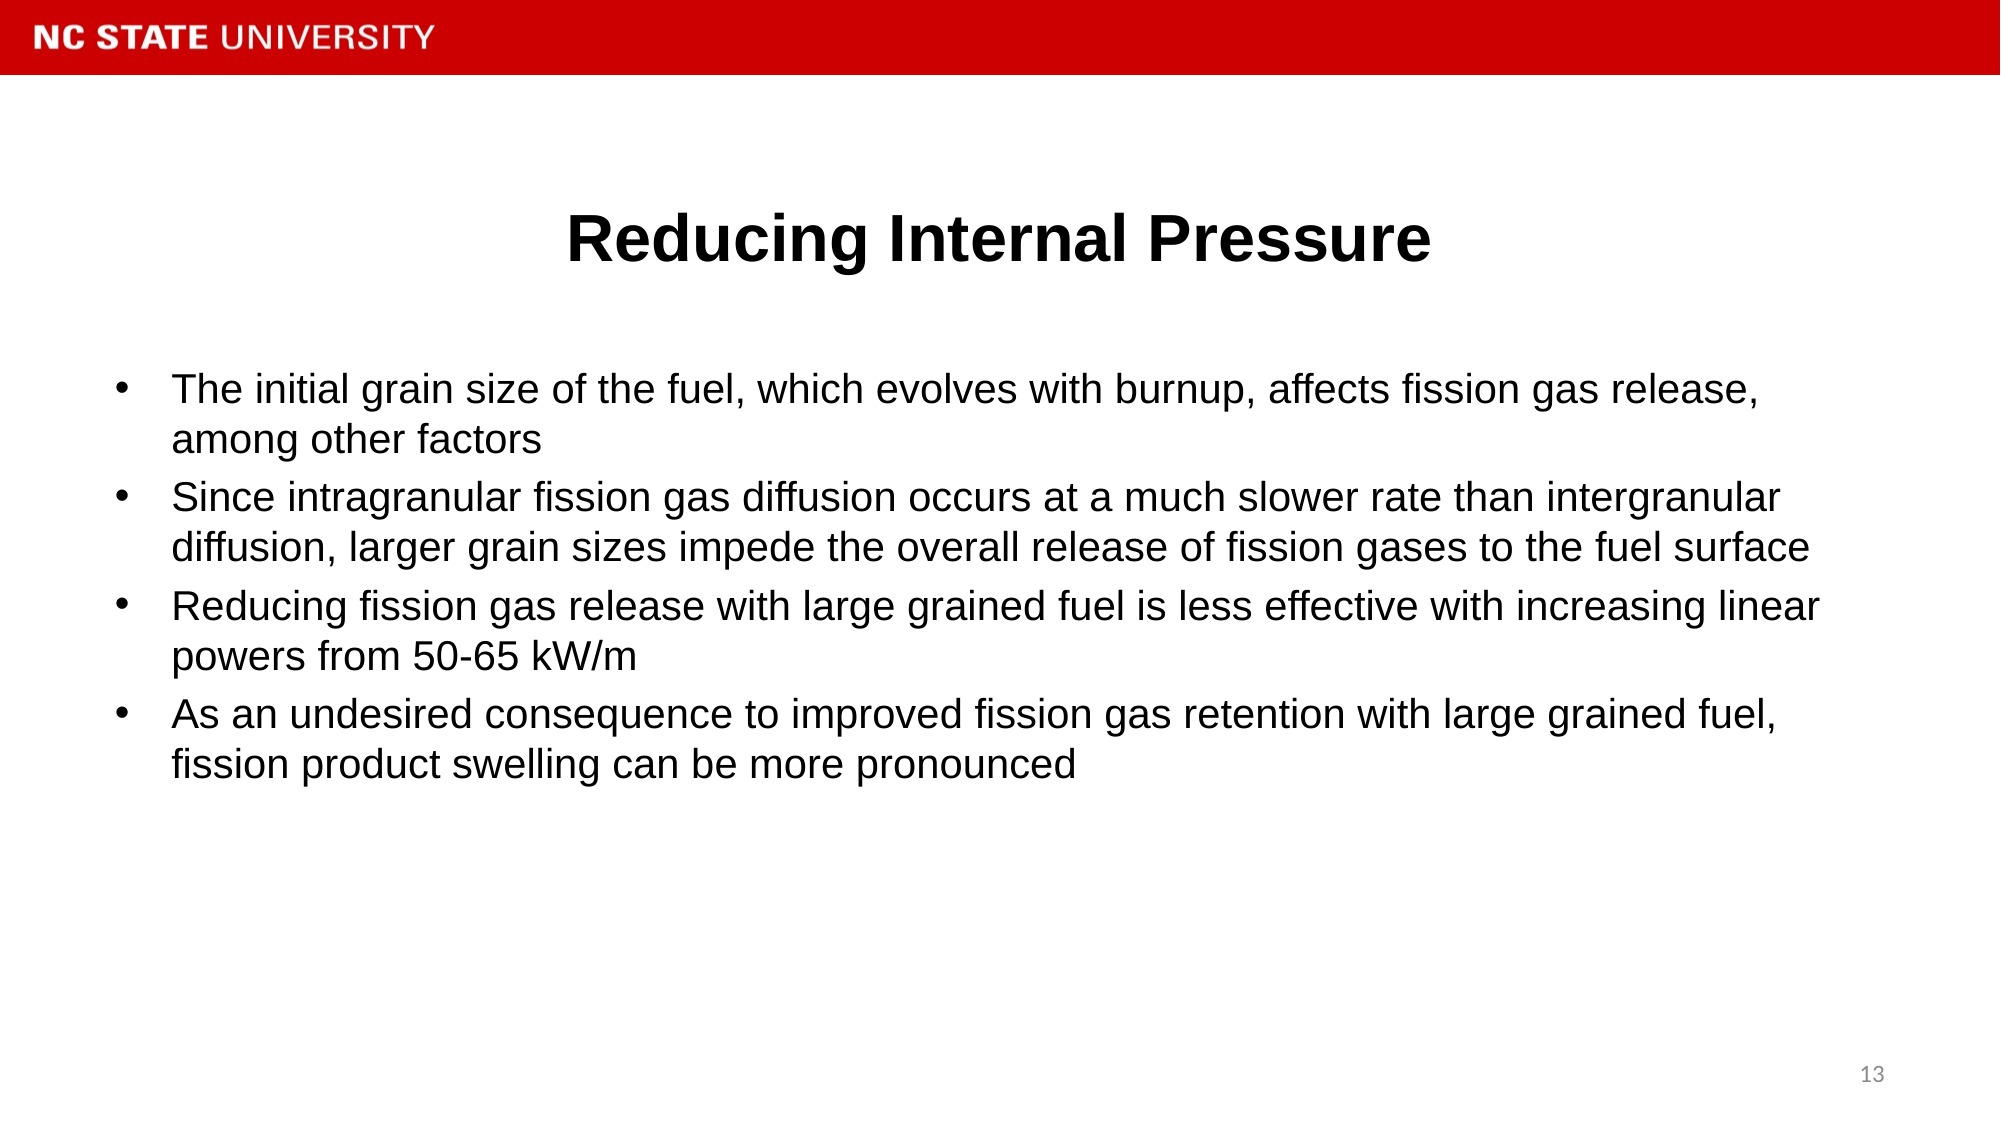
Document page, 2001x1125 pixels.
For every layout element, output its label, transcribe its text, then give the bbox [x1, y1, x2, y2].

picture [0, 0, 2000, 75]
title Reducing Internal Pressure [99, 147, 1900, 323]
slide_number 13 [1433, 1042, 1900, 1103]
list The initial grain size of the fuel, which evolves with burnup, affects fission gas release, among other factors Since intragranular fission gas diffusion occurs at a much slower rate than intergranular diffusion, larger grain sizes impede the overall release of fission gases to the fuel surface Reducing fission gas release with large grained fuel is less effective with increasing linear powers from 50-65 kW/m As an undesired consequence to improved fission gas retention with large grained fuel, fission product swelling can be more pronounced [99, 354, 1900, 1005]
